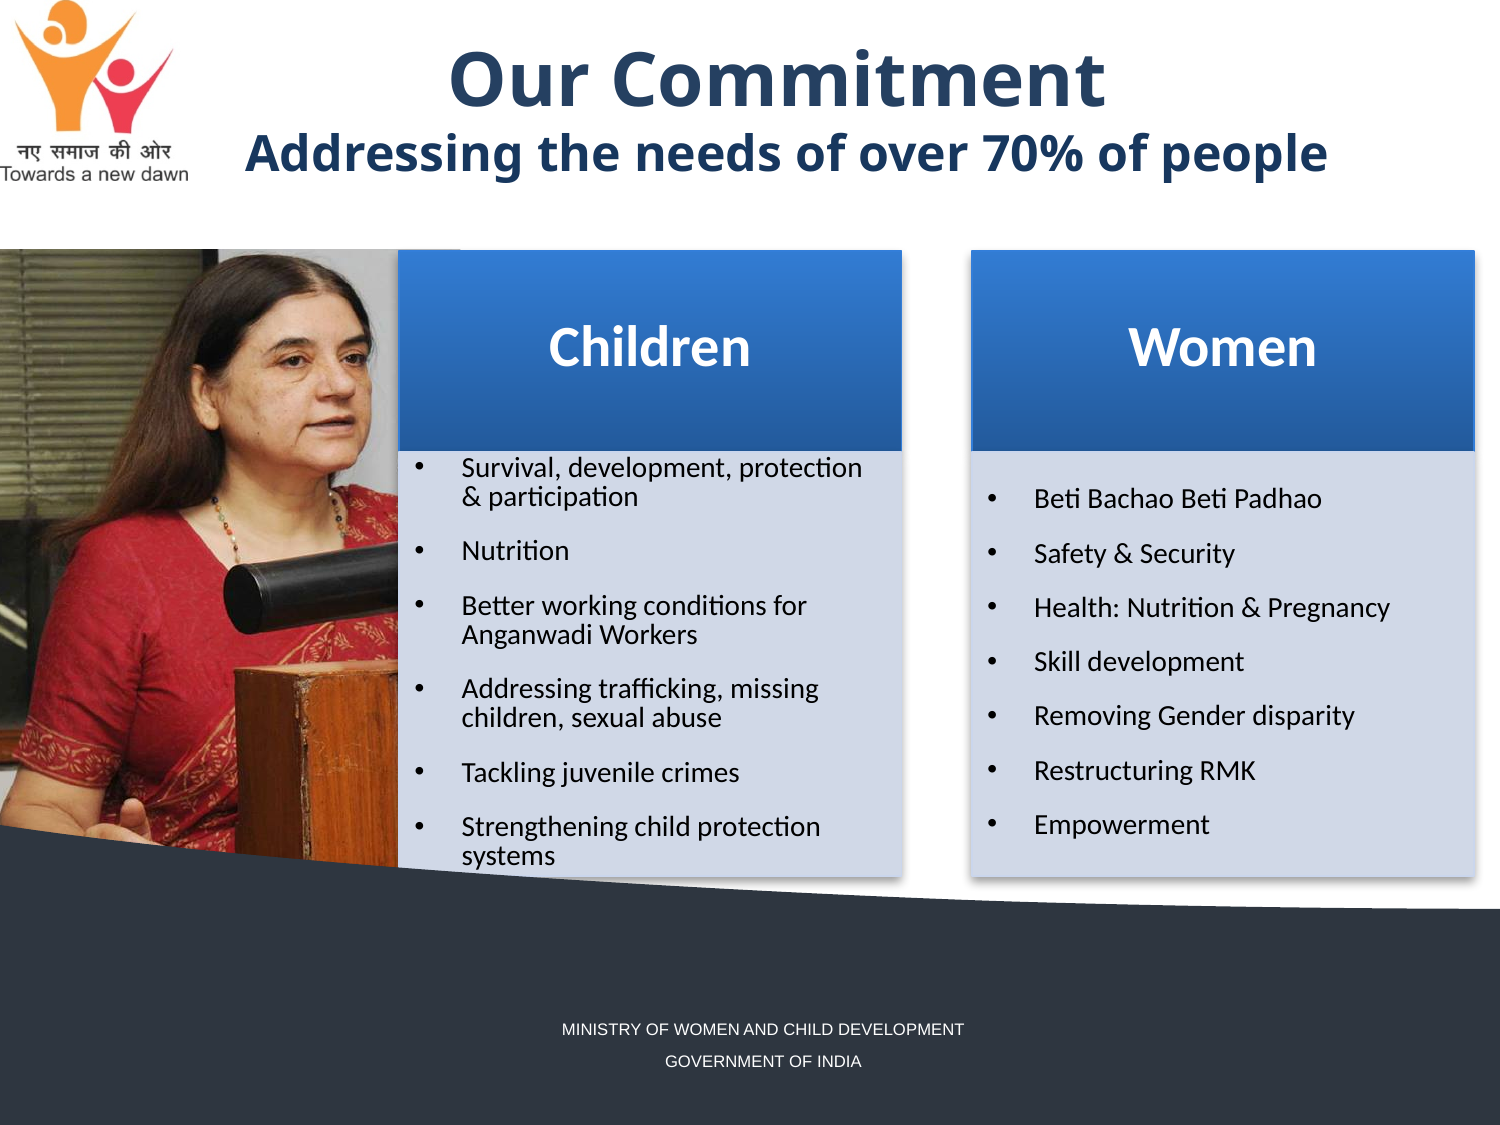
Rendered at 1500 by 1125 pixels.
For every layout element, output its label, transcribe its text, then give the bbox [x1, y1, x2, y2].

text_box [0, 889, 1500, 1125]
picture [0, 249, 461, 925]
text_box MINISTRY OF WOMEN AND CHILD DEVELOPMENT GOVERNMENT OF INDIA [289, 1012, 1238, 1100]
picture [0, 0, 188, 182]
title Our Commitment Addressing the needs of over 70% of people [112, 12, 1463, 200]
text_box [398, 250, 1475, 877]
